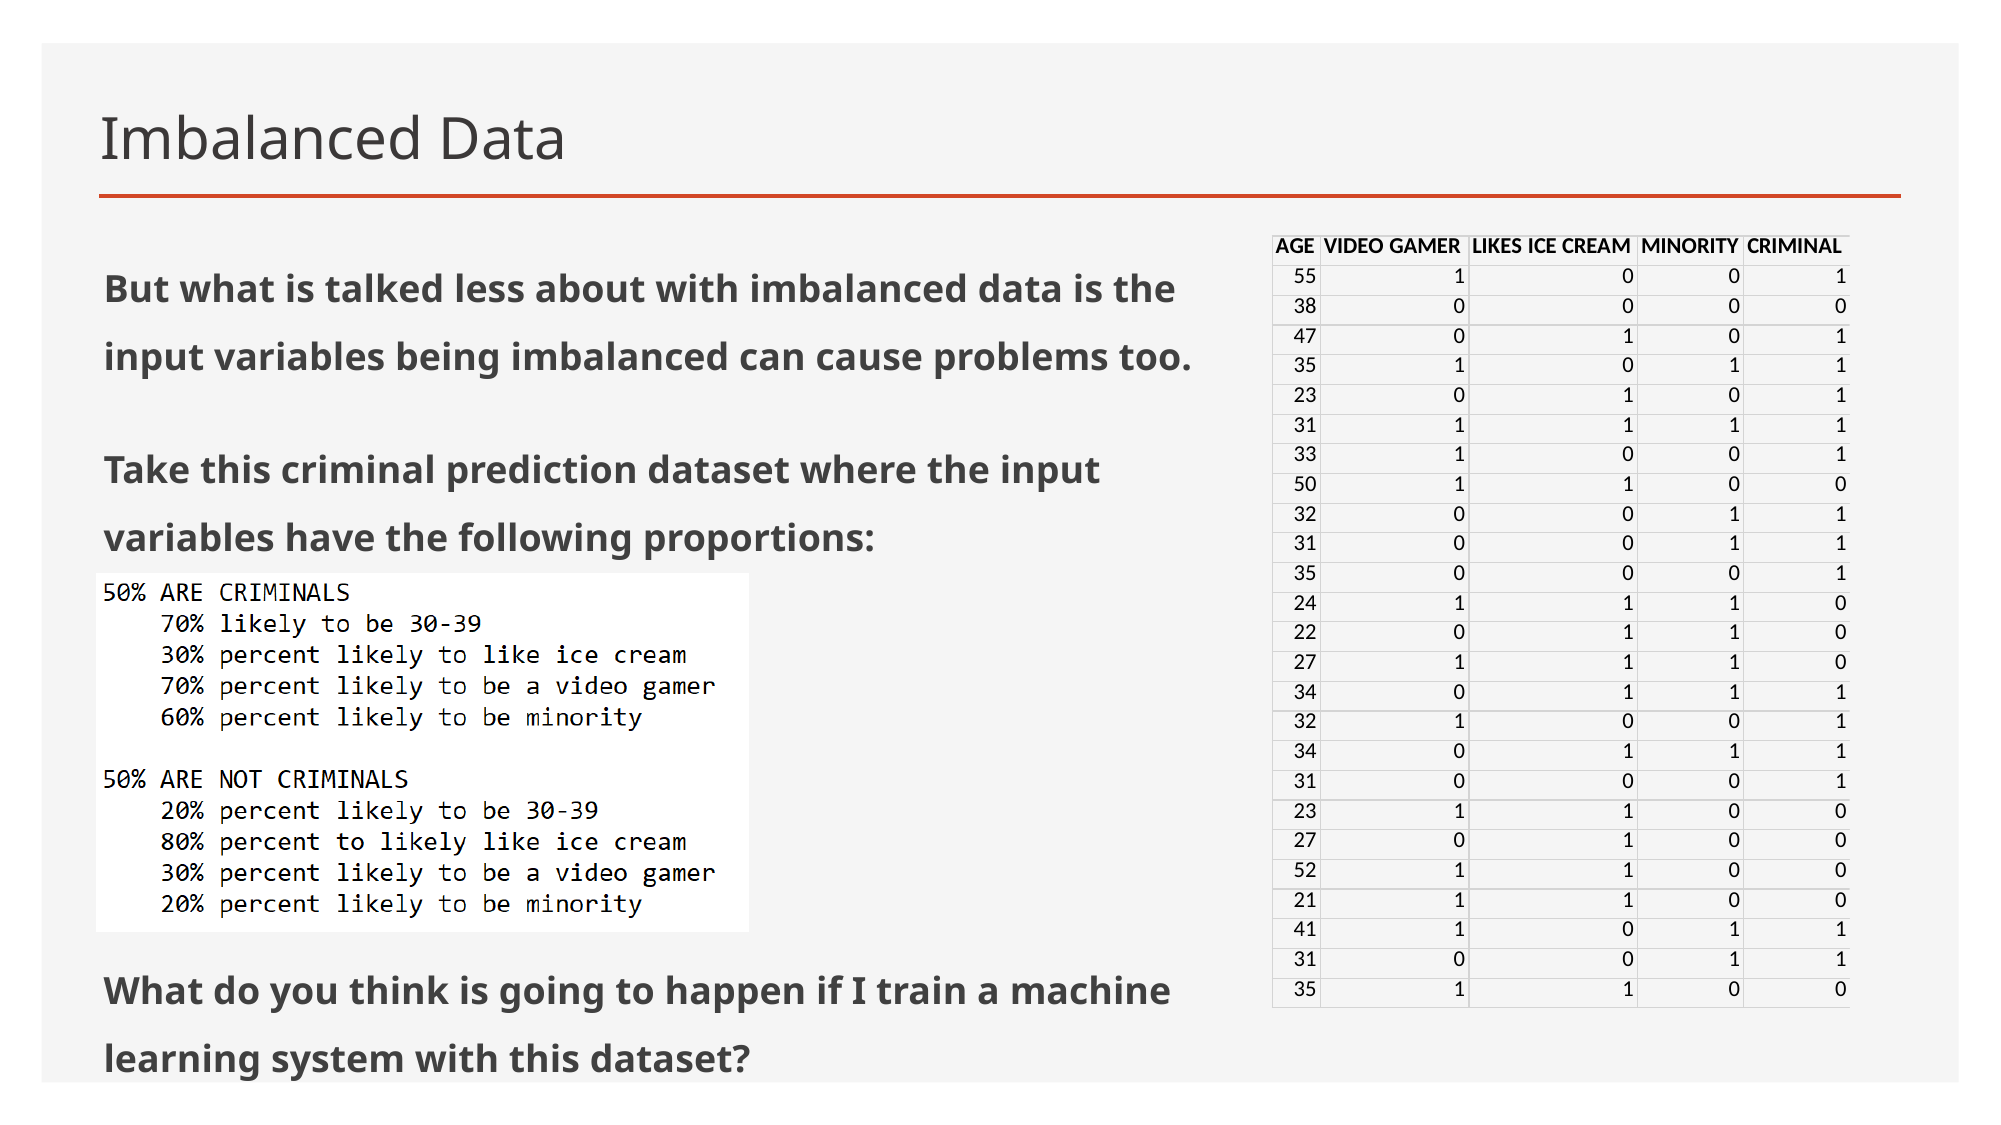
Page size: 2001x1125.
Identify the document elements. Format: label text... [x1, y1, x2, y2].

title Imbalanced Data [85, 73, 1214, 179]
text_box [1271, 235, 1851, 1009]
picture [96, 573, 749, 932]
list But what is talked less about with imbalanced data is the input variables being imbalanced can cause problems too. Take this criminal prediction dataset where the input variables have the following proportions: What do you think is going to happen if I train a machine learning system with this dataset? [88, 235, 1214, 1125]
